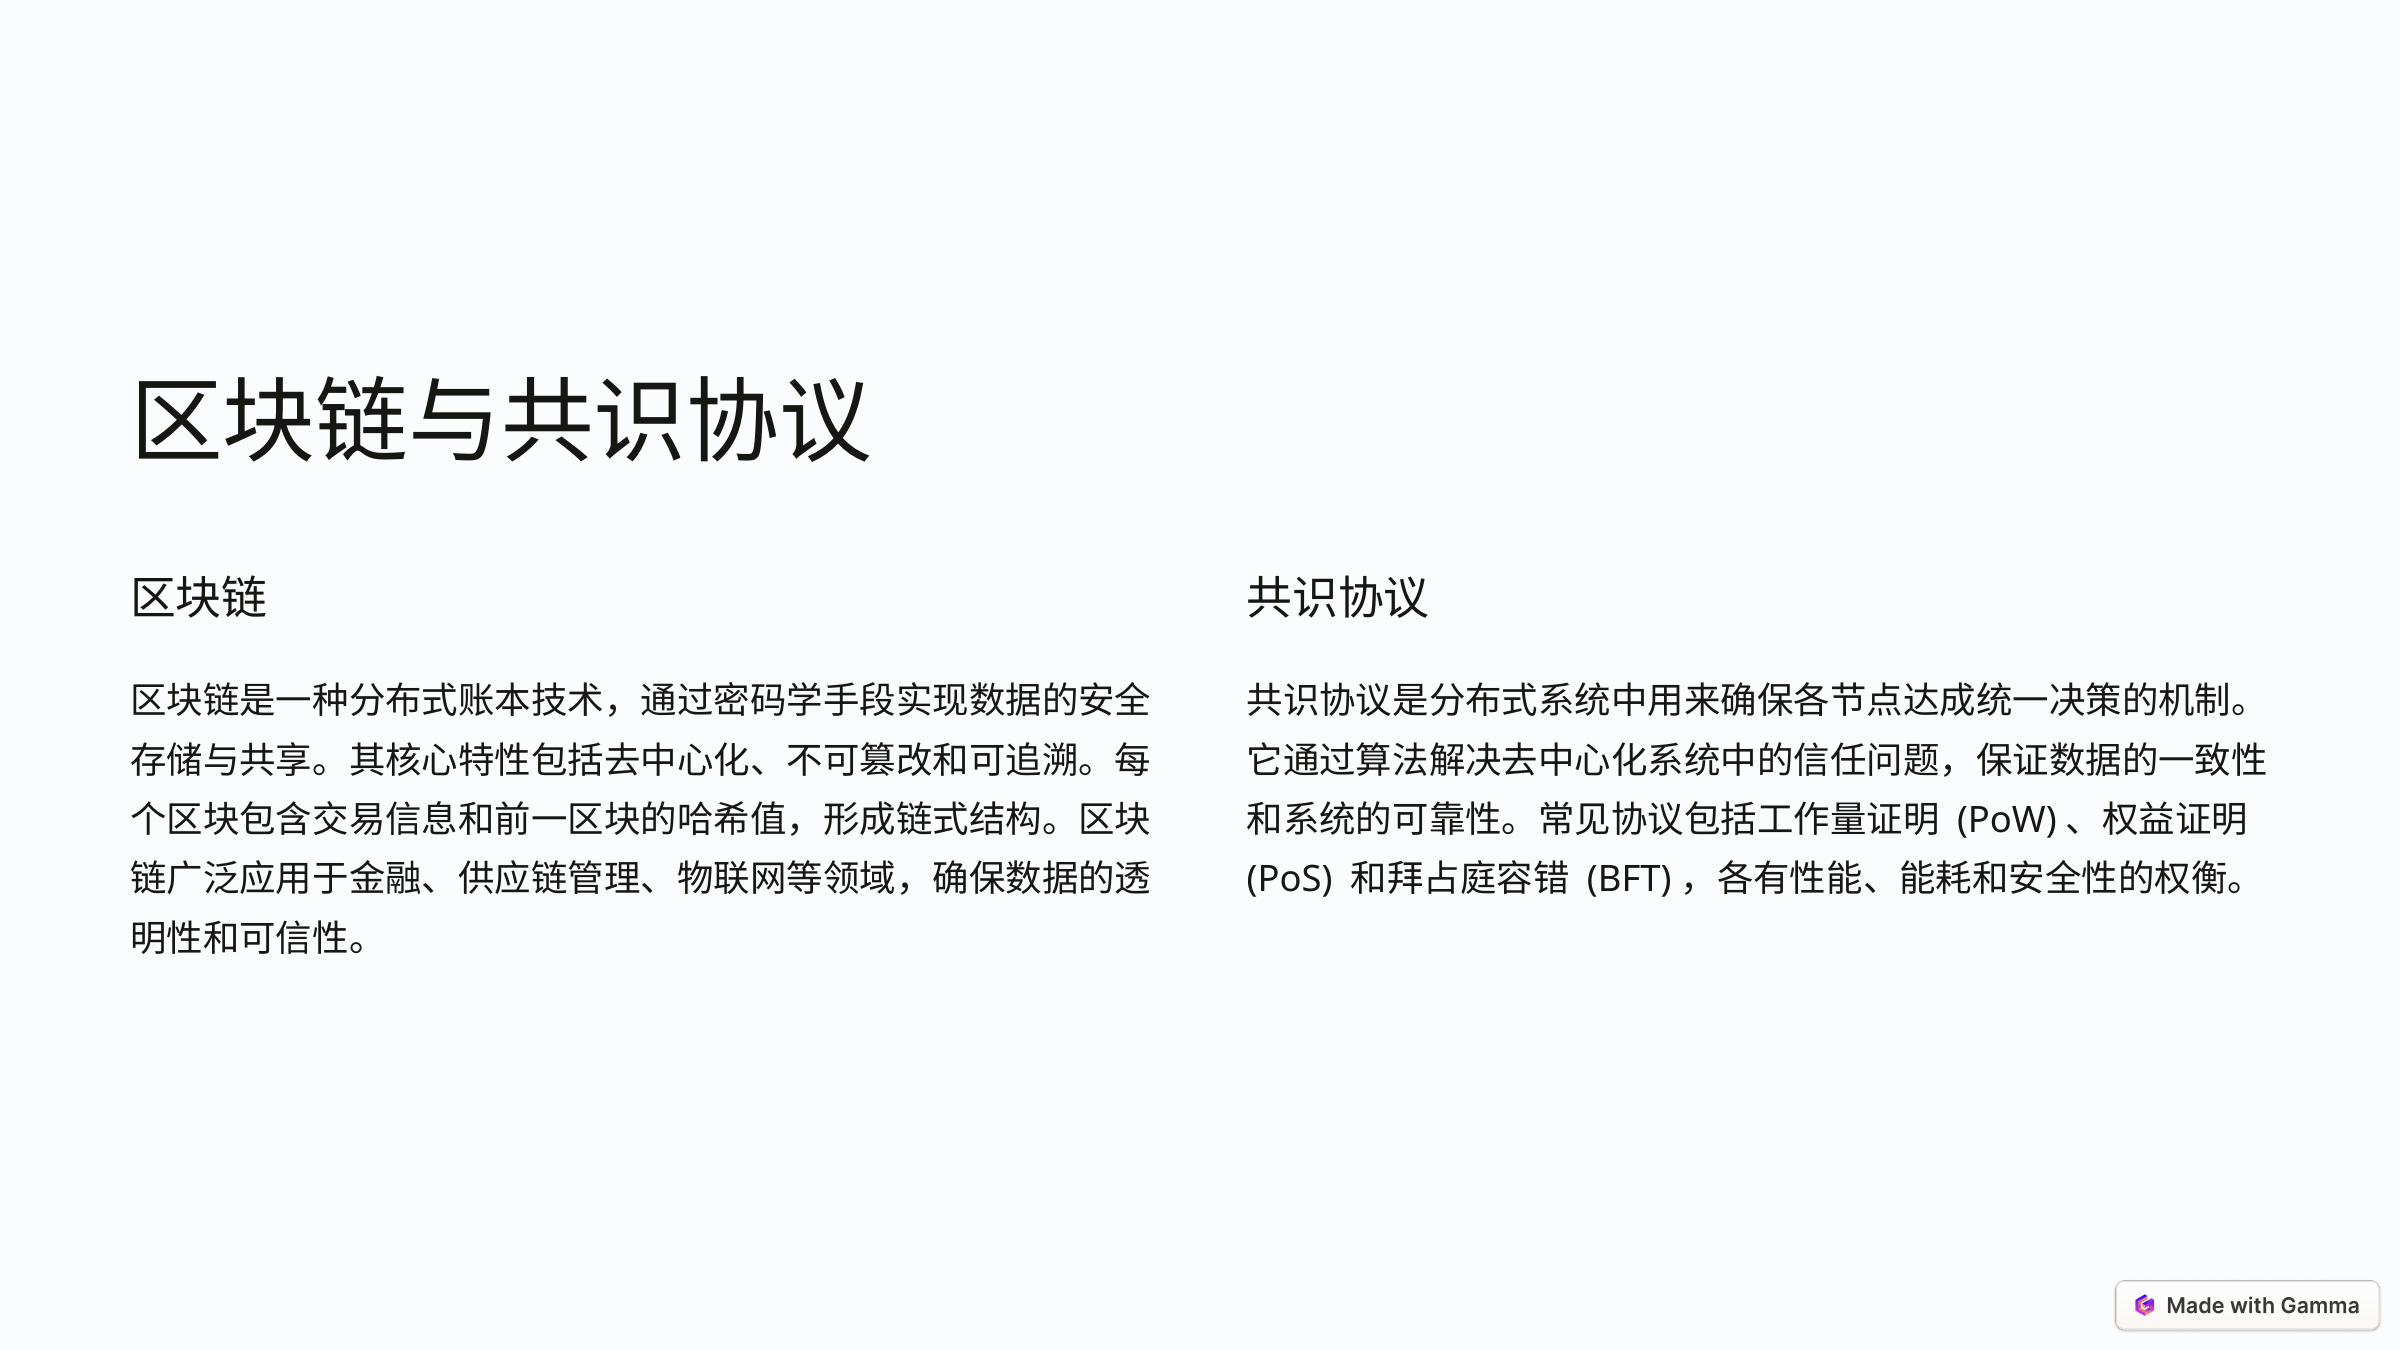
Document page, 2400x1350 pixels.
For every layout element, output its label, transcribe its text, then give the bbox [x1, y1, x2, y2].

text_box 共识协议 [1246, 566, 1712, 625]
text_box 区块链与共识协议 [130, 357, 1061, 474]
picture [2106, 1271, 2389, 1339]
text_box 区块链是一种分布式账本技术，通过密码学手段实现数据的安全存储与共享。其核心特性包括去中心化、不可篡改和可追溯。每个区块包含交易信息和前一区块的哈希值，形成链式结构。区块链广泛应用于金融、供应链管理、物联网等领域，确保数据的透明性和可信性。 [130, 661, 1155, 960]
text_box 区块链 [130, 566, 596, 625]
text_box 共识协议是分布式系统中用来确保各节点达成统一决策的机制。它通过算法解决去中心化系统中的信任问题，保证数据的一致性和系统的可靠性。常见协议包括工作量证明 (PoW)、权益证明 (PoS) 和拜占庭容错 (BFT)，各有性能、能耗和安全性的权衡。 [1246, 661, 2271, 960]
